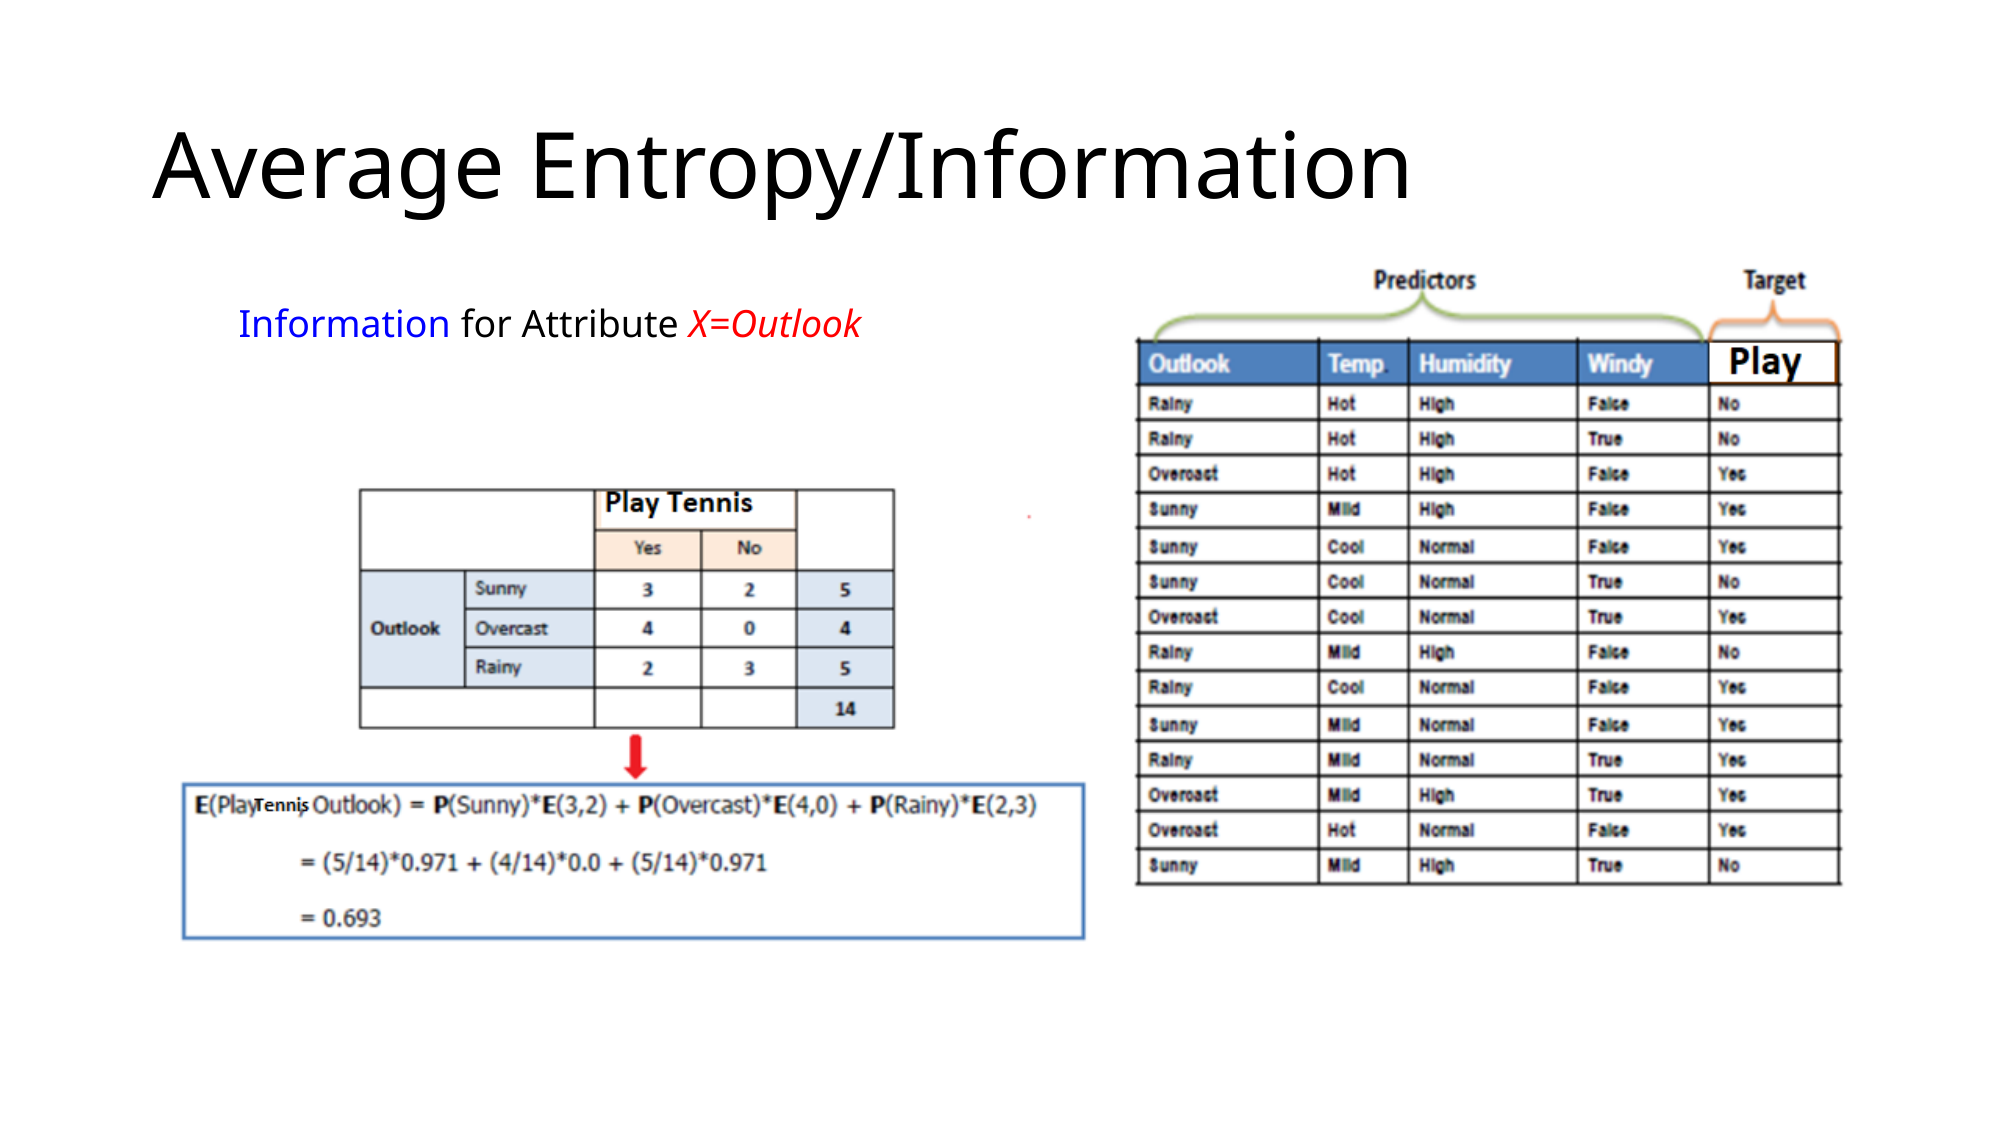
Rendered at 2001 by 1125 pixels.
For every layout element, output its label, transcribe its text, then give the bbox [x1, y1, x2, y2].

picture [167, 260, 1852, 954]
title Average Entropy/Information [137, 59, 1863, 278]
list [137, 299, 1863, 1014]
